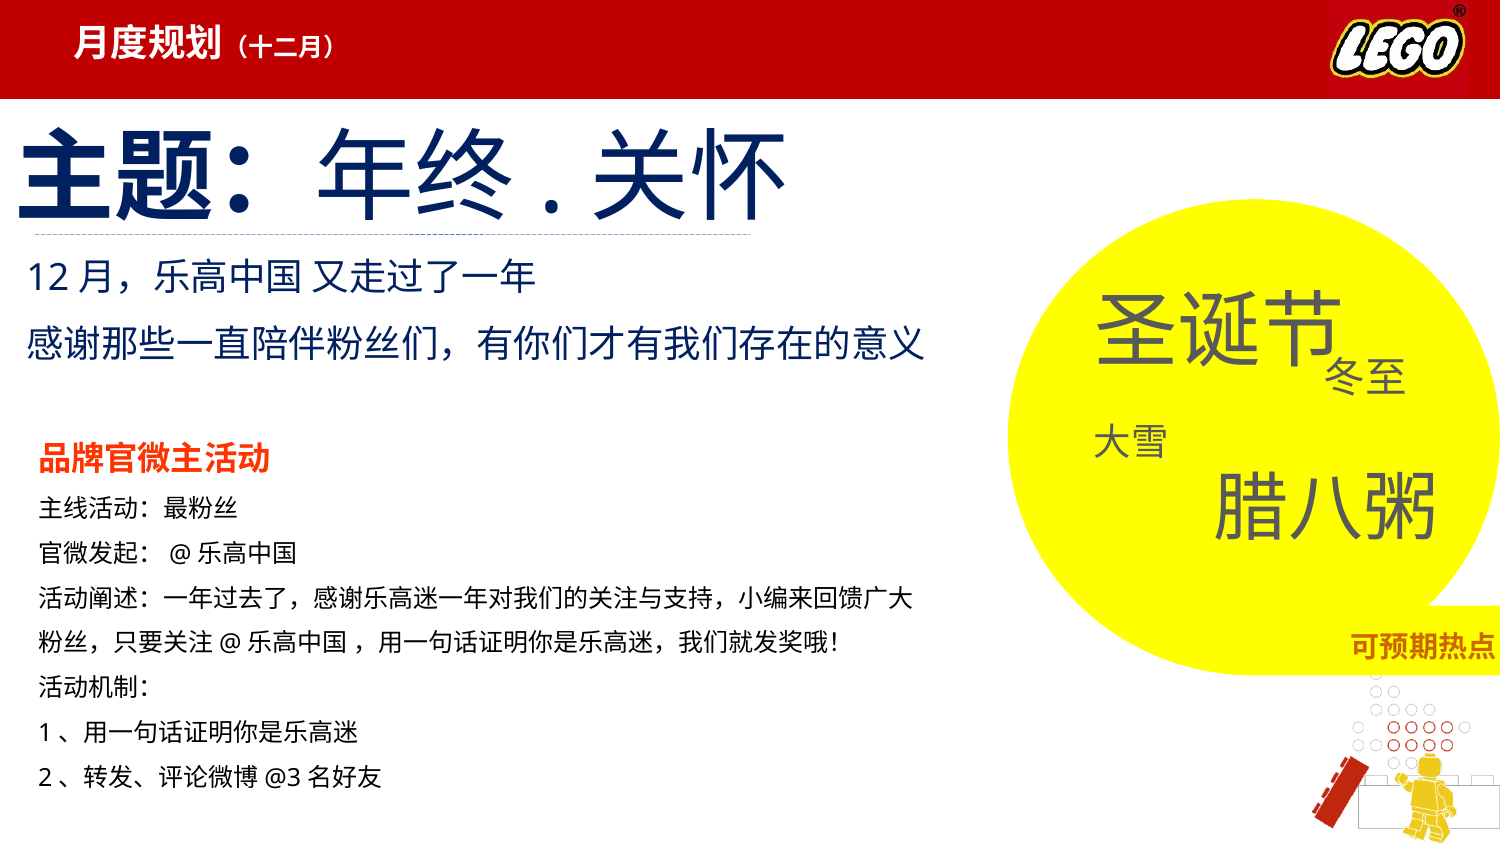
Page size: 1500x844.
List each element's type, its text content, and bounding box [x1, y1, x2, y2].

text_box 品牌官微主活动 主线活动：最粉丝 官微发起：@乐高中国 活动阐述：一年过去了，感谢乐高迷一年对我们的关注与支持，小编来回馈广大粉丝，只要关注@乐高中国 ，用一句话证明你是乐高迷，我们就发奖哦！ 活动机制： 1、用一句话证明你是乐高迷 2、转发、评论微博@3名好友 [23, 410, 950, 799]
text_box 大雪 [958, 410, 1184, 470]
text_box 腊八粥 [1116, 452, 1453, 557]
text_box 月度规划（十二月） [58, 11, 399, 72]
text_box 12月，乐高中国 又走过了一年 感谢那些一直陪伴粉丝们，有你们才有我们存在的意义 [11, 222, 961, 373]
text_box [1007, 197, 1500, 678]
text_box 冬至 [1085, 343, 1423, 409]
picture [1328, 0, 1468, 99]
picture [1312, 678, 1500, 844]
text_box 主题：年终.关怀 [0, 105, 851, 241]
text_box 圣诞节 [1057, 269, 1360, 385]
text_box 可预期热点 [1236, 621, 1500, 671]
